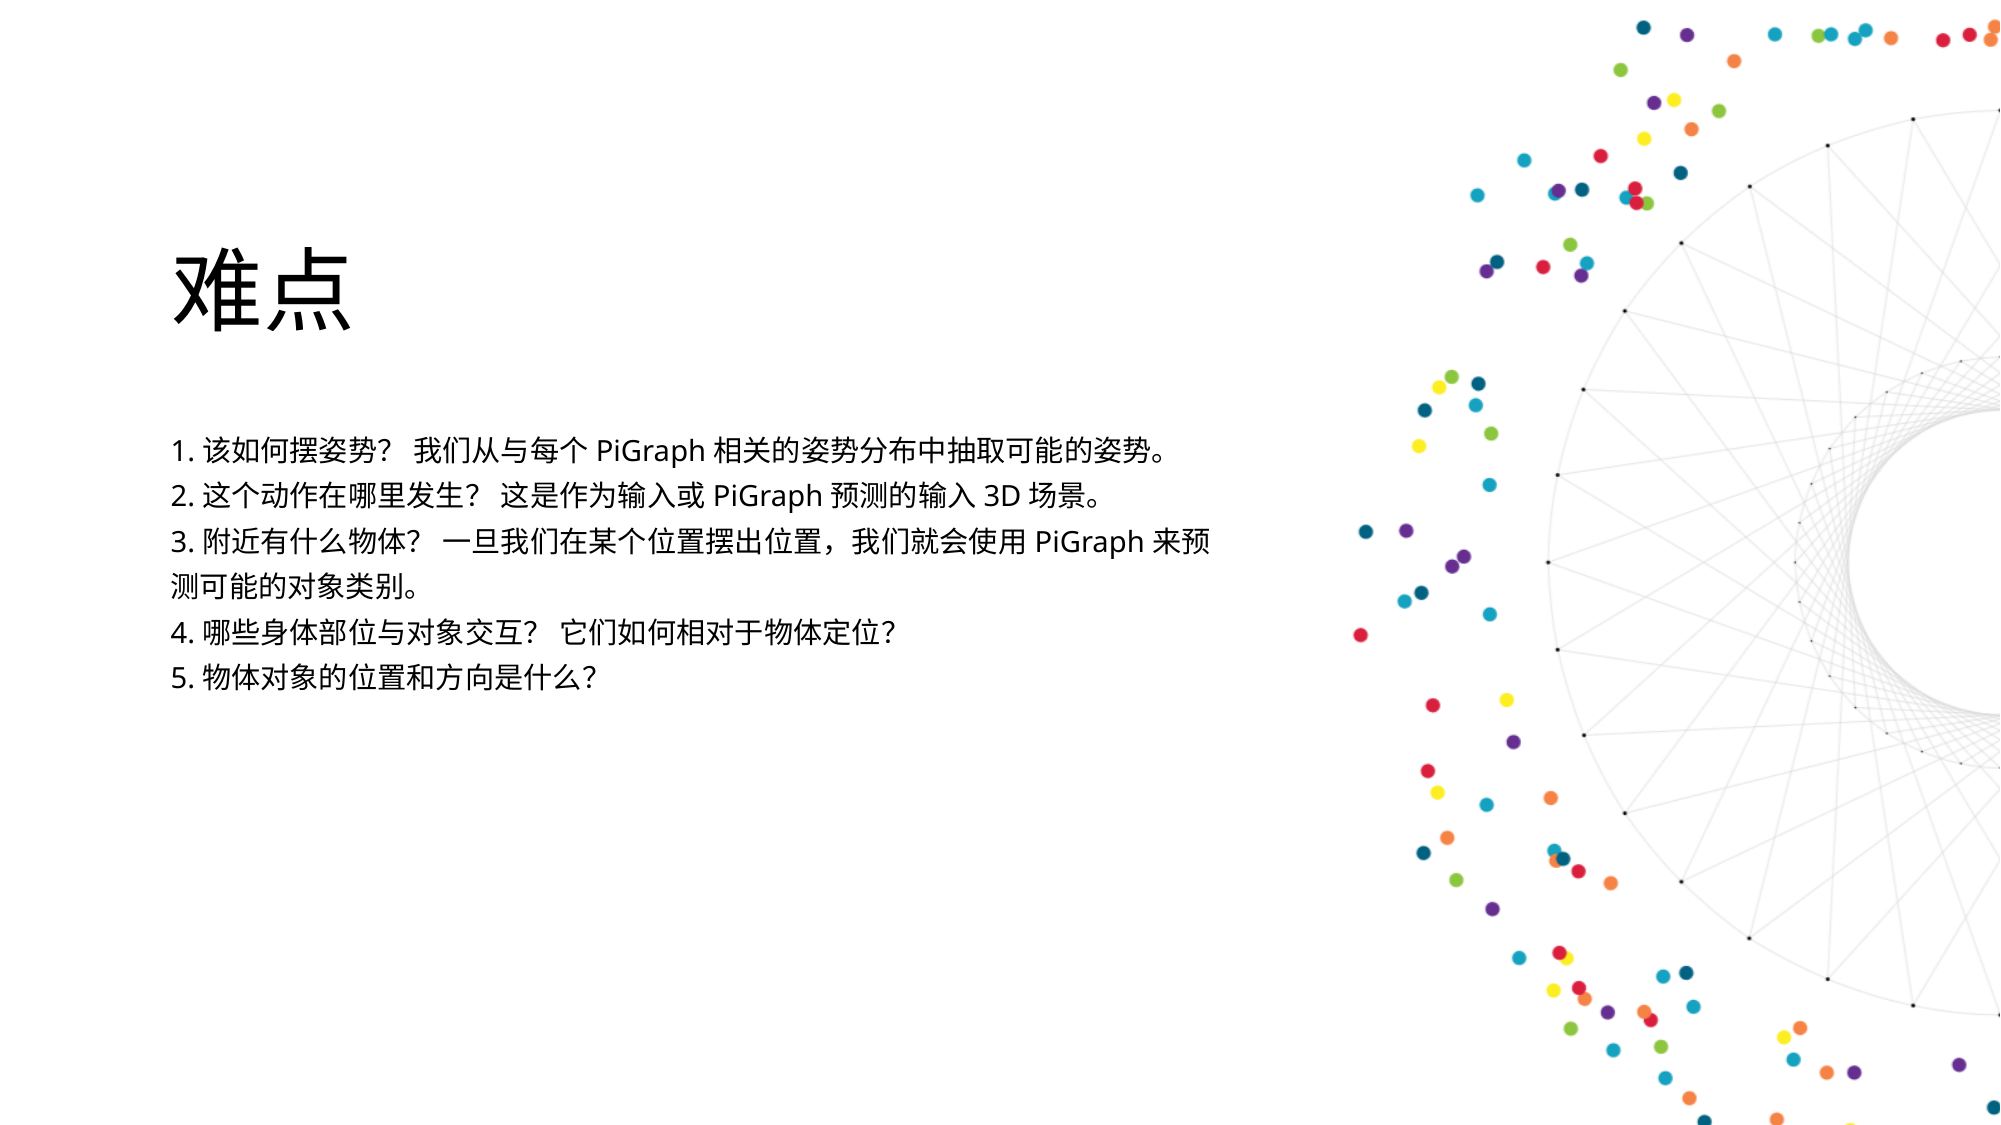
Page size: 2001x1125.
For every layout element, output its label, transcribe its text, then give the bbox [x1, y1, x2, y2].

picture [1269, 0, 2000, 1125]
text_box 1.该如何摆姿势？ 我们从与每个PiGraph相关的姿势分布中抽取可能的姿势。 2.这个动作在哪里发生？ 这是作为输入或PiGraph预测的输入3D场景。 3.附近有什么物体？ 一旦我们在某个位置摆出位置，我们就会使用PiGraph来预测可能的对象类别。 4.哪些身体部位与对象交互？ 它们如何相对于物体定位？ 5.物体对象的位置和方向是什么？ [155, 414, 1231, 702]
text_box 难点 [156, 225, 371, 350]
